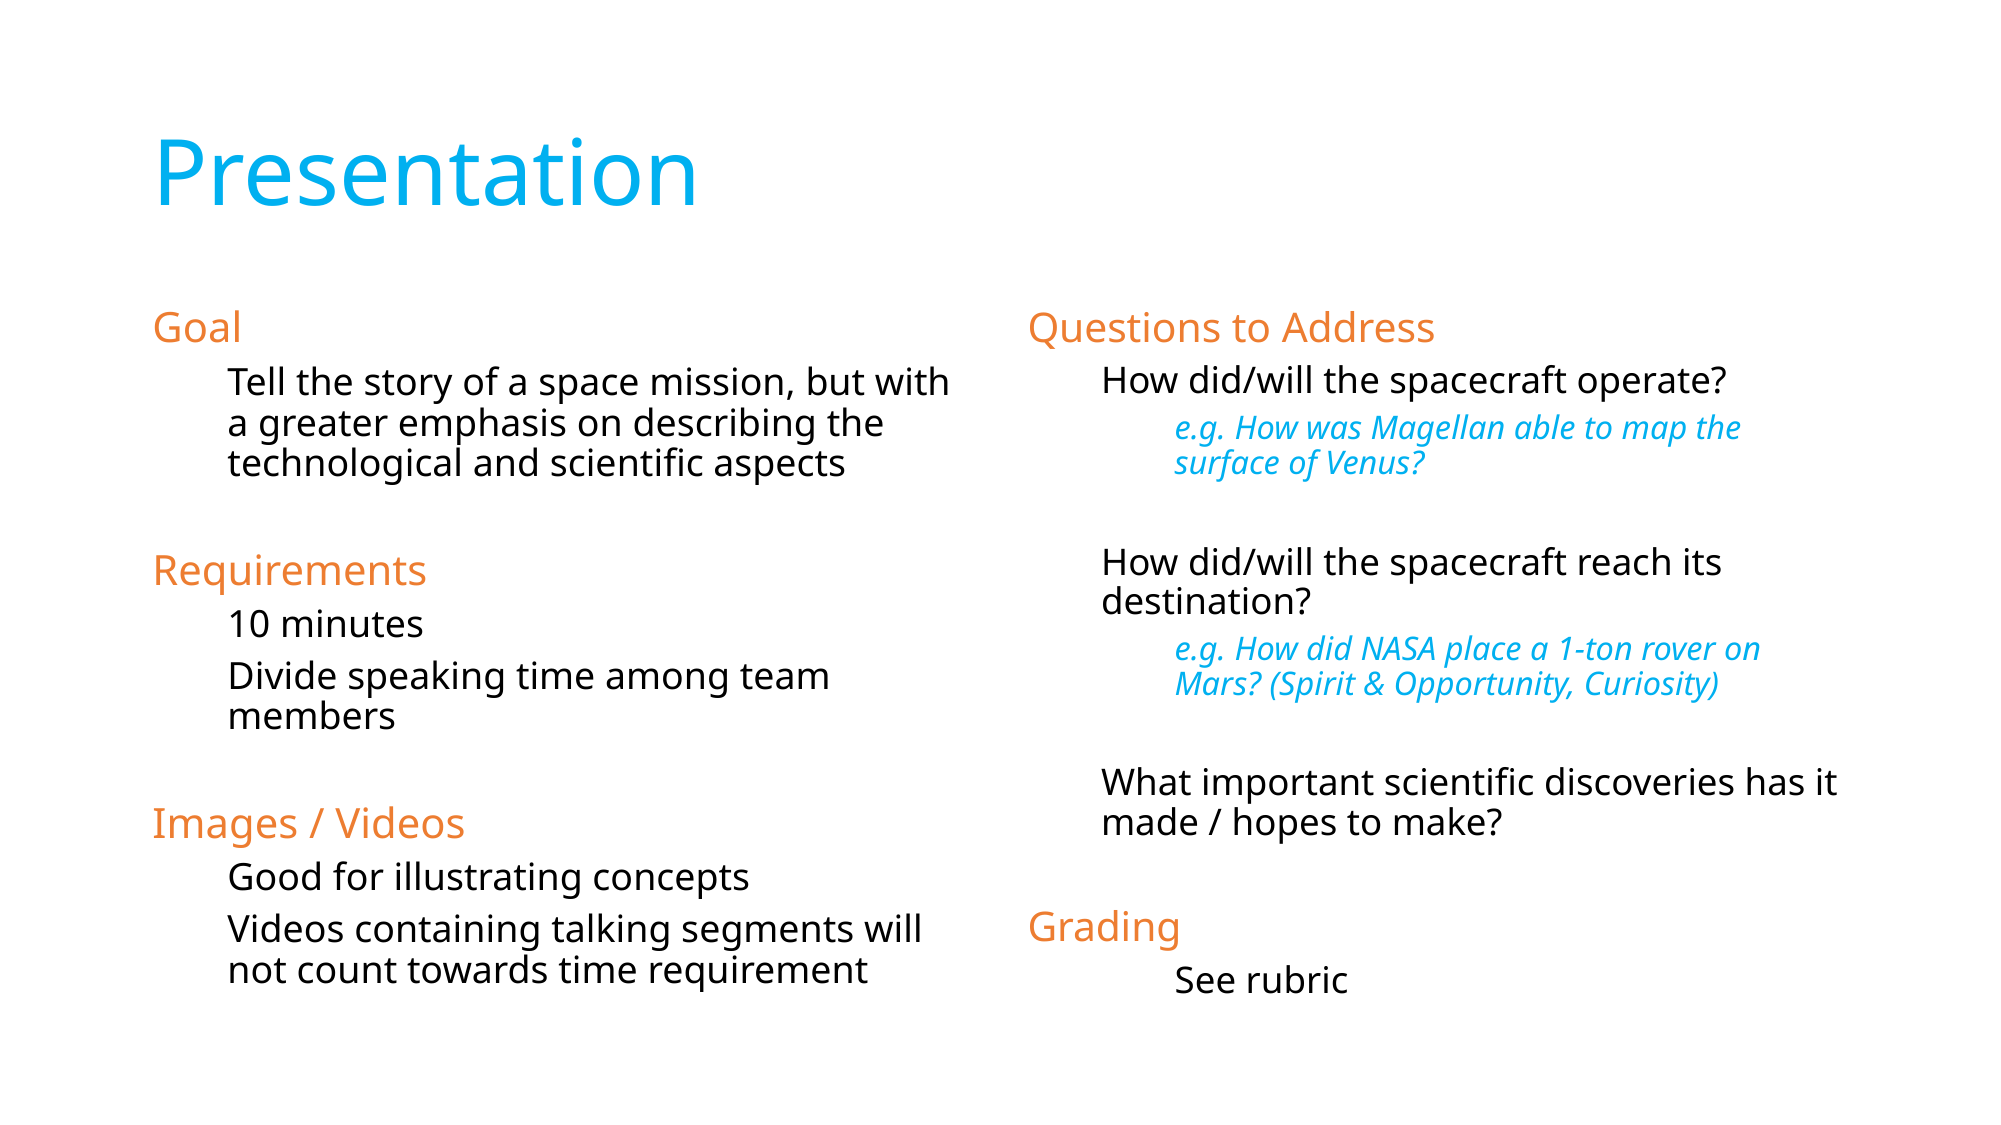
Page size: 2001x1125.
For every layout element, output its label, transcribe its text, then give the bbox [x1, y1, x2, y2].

list Goal Tell the story of a space mission, but with a greater emphasis on describing the technological and scientific aspects Requirements 10 minutes Divide speaking time among team members Images / Videos Good for illustrating concepts Videos containing talking segments will not count towards time requirement [137, 299, 988, 1014]
list Questions to Address How did/will the spacecraft operate? e.g. How was Magellan able to map the surface of Venus? How did/will the spacecraft reach its destination? e.g. How did NASA place a 1-ton rover on Mars? (Spirit & Opportunity, Curiosity) What important scientific discoveries has it made / hopes to make? Grading See rubric [1012, 299, 1863, 1014]
title Presentation [137, 59, 1863, 278]
